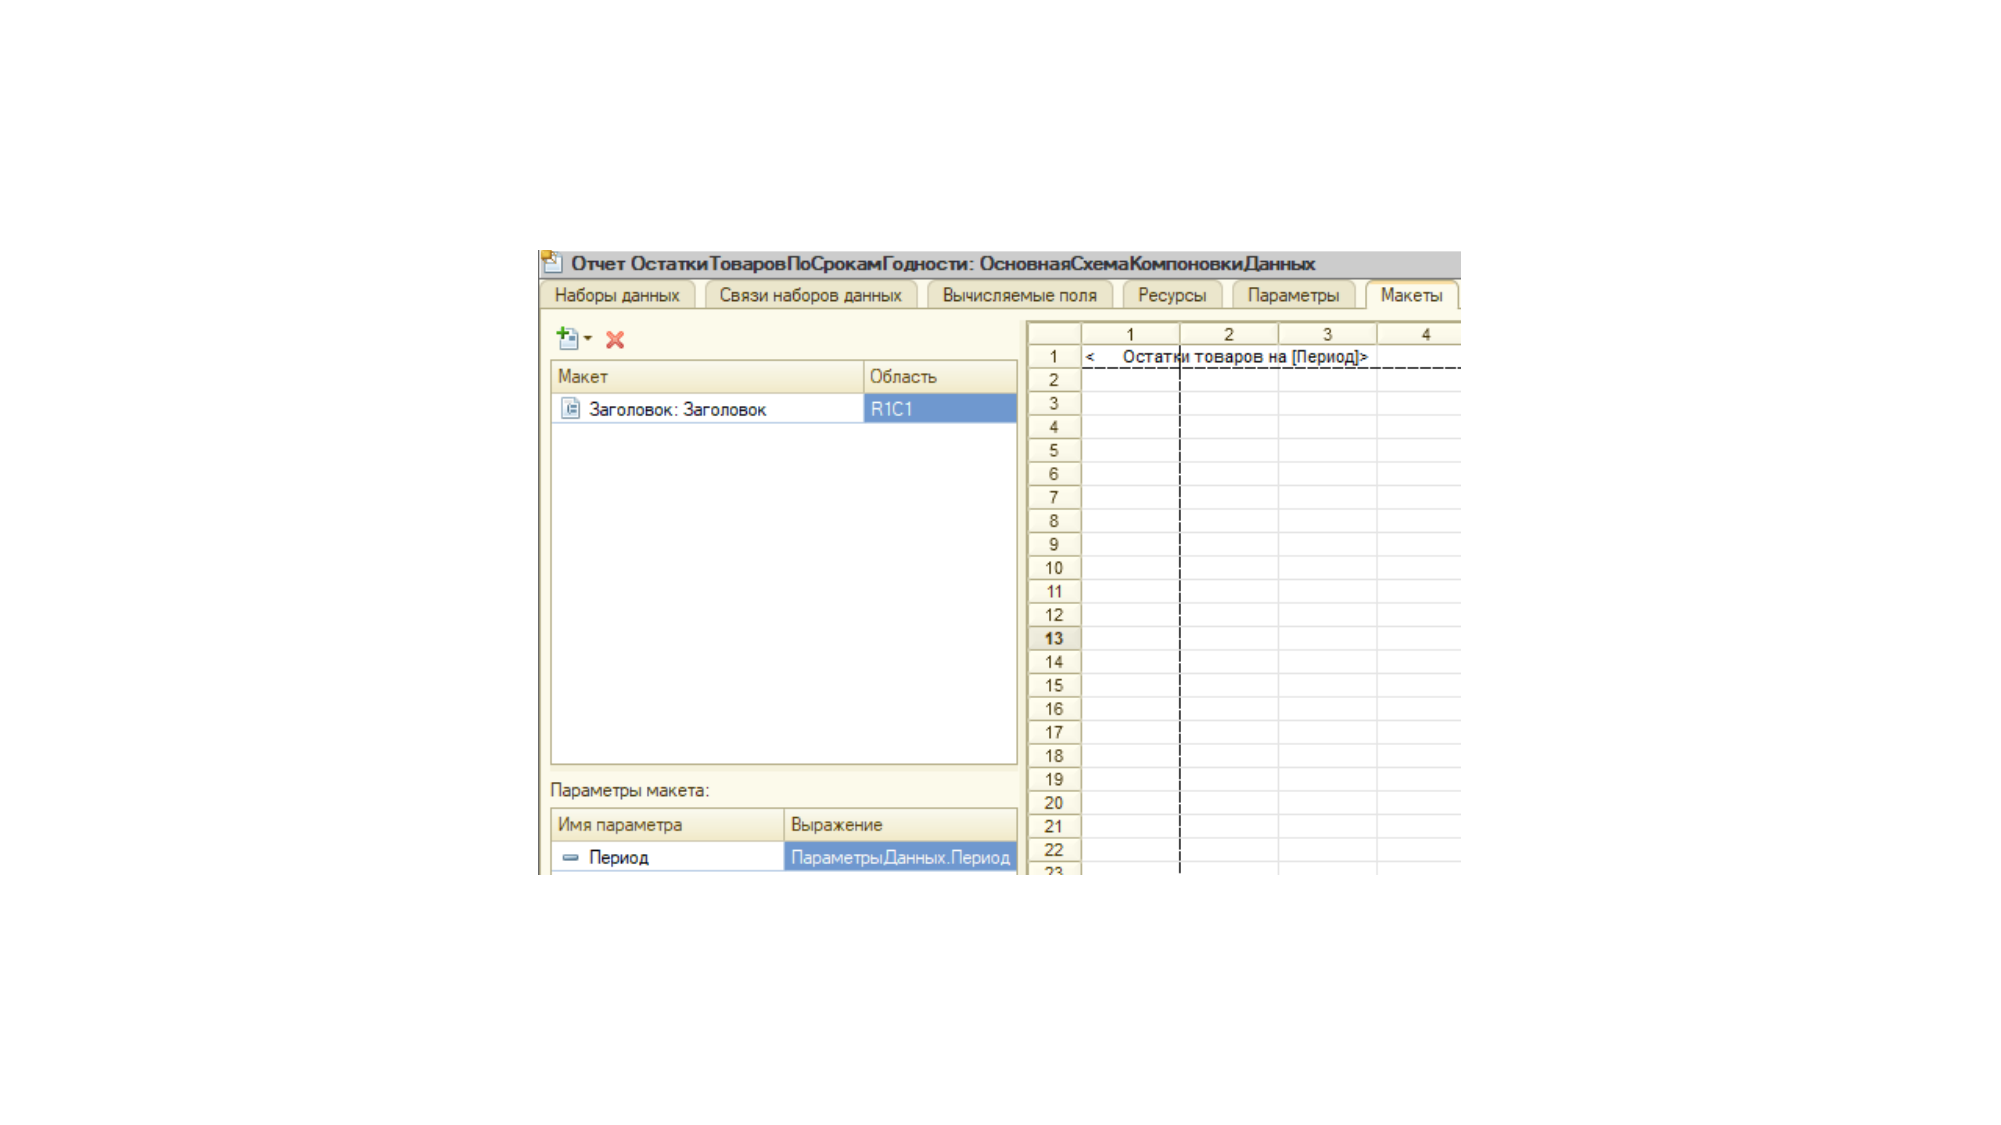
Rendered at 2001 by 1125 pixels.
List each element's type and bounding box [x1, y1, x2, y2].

picture [538, 250, 1461, 875]
